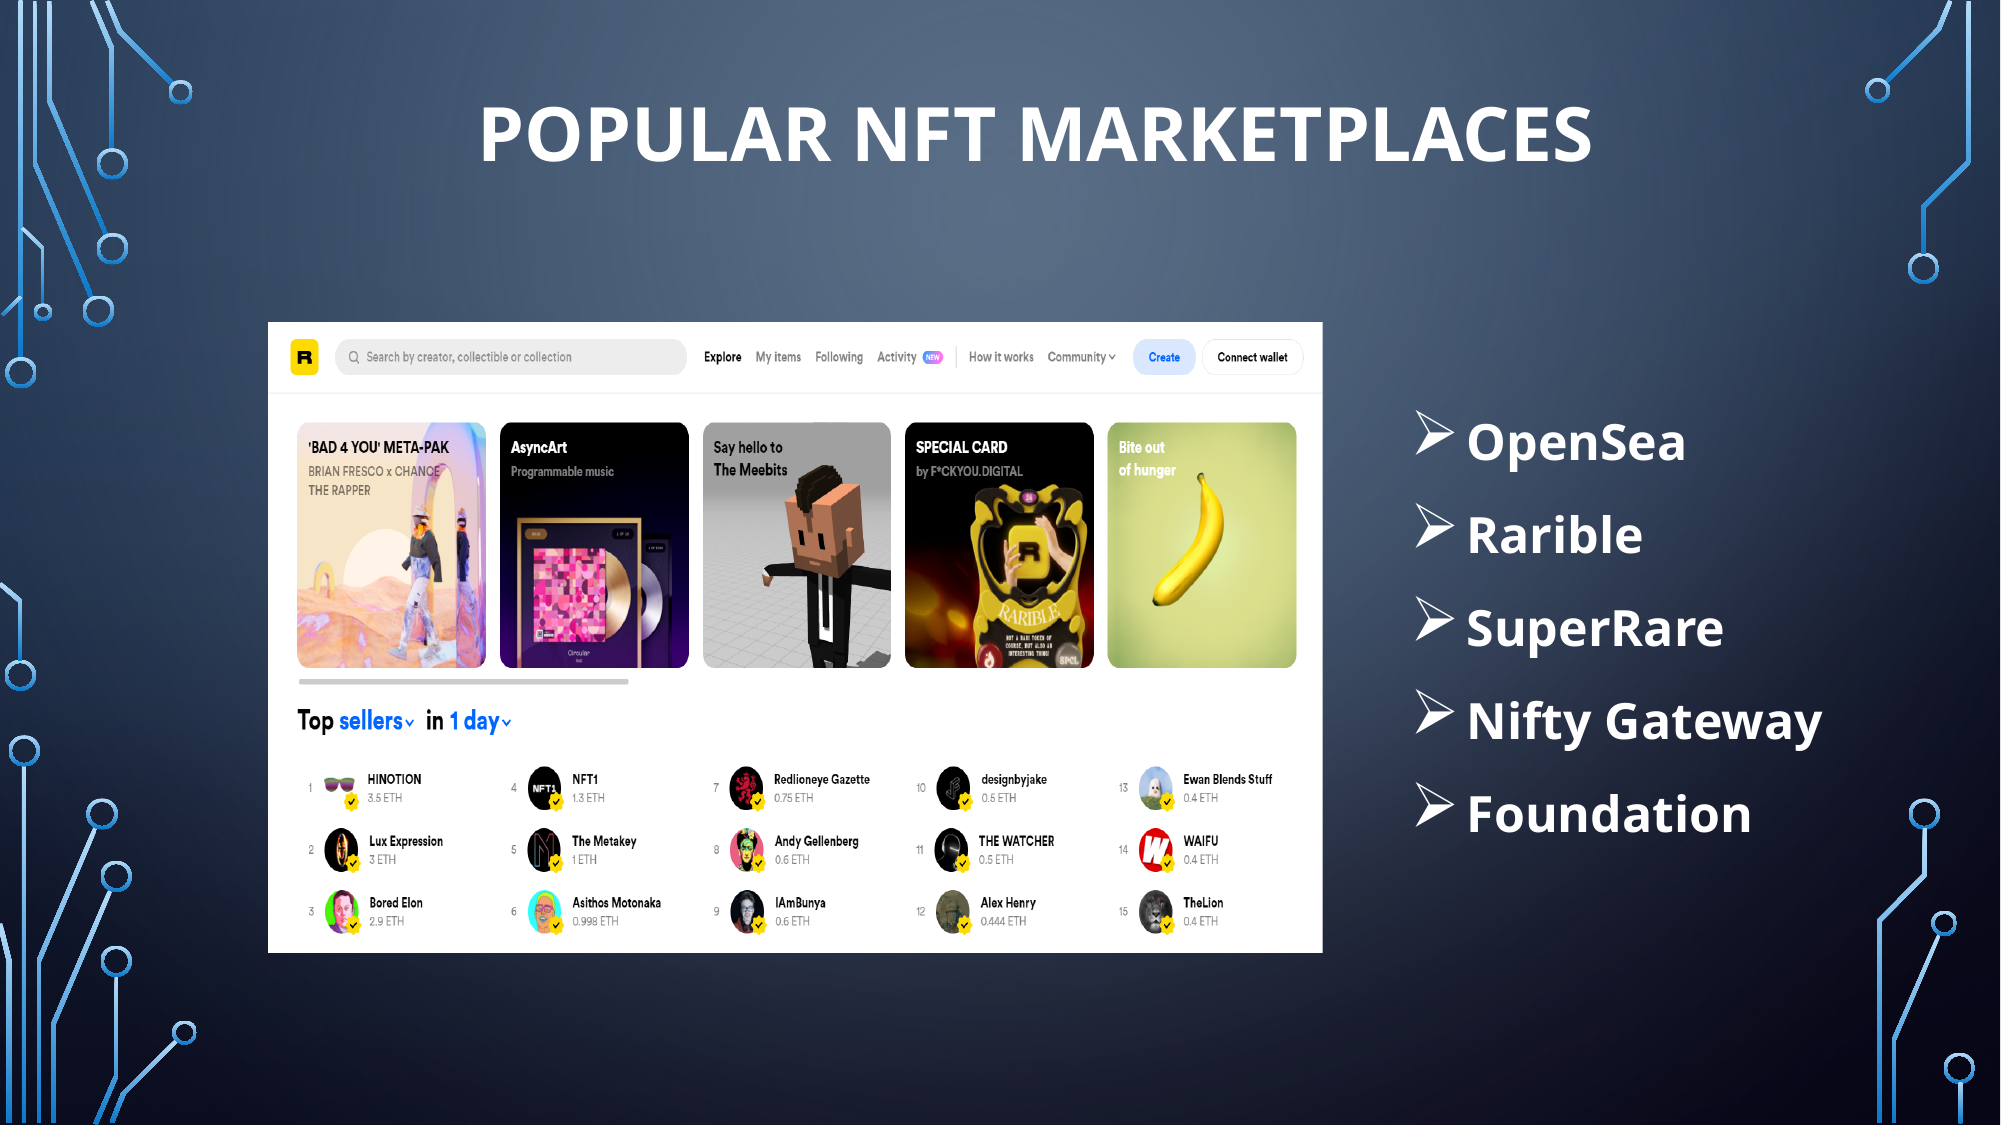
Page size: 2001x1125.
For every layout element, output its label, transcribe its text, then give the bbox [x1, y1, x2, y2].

title Popular NFT Marketplaces [223, 24, 1849, 250]
list OpenSea Rarible SuperRare Nifty Gateway Foundation [1395, 295, 1985, 1021]
picture [267, 322, 1323, 953]
